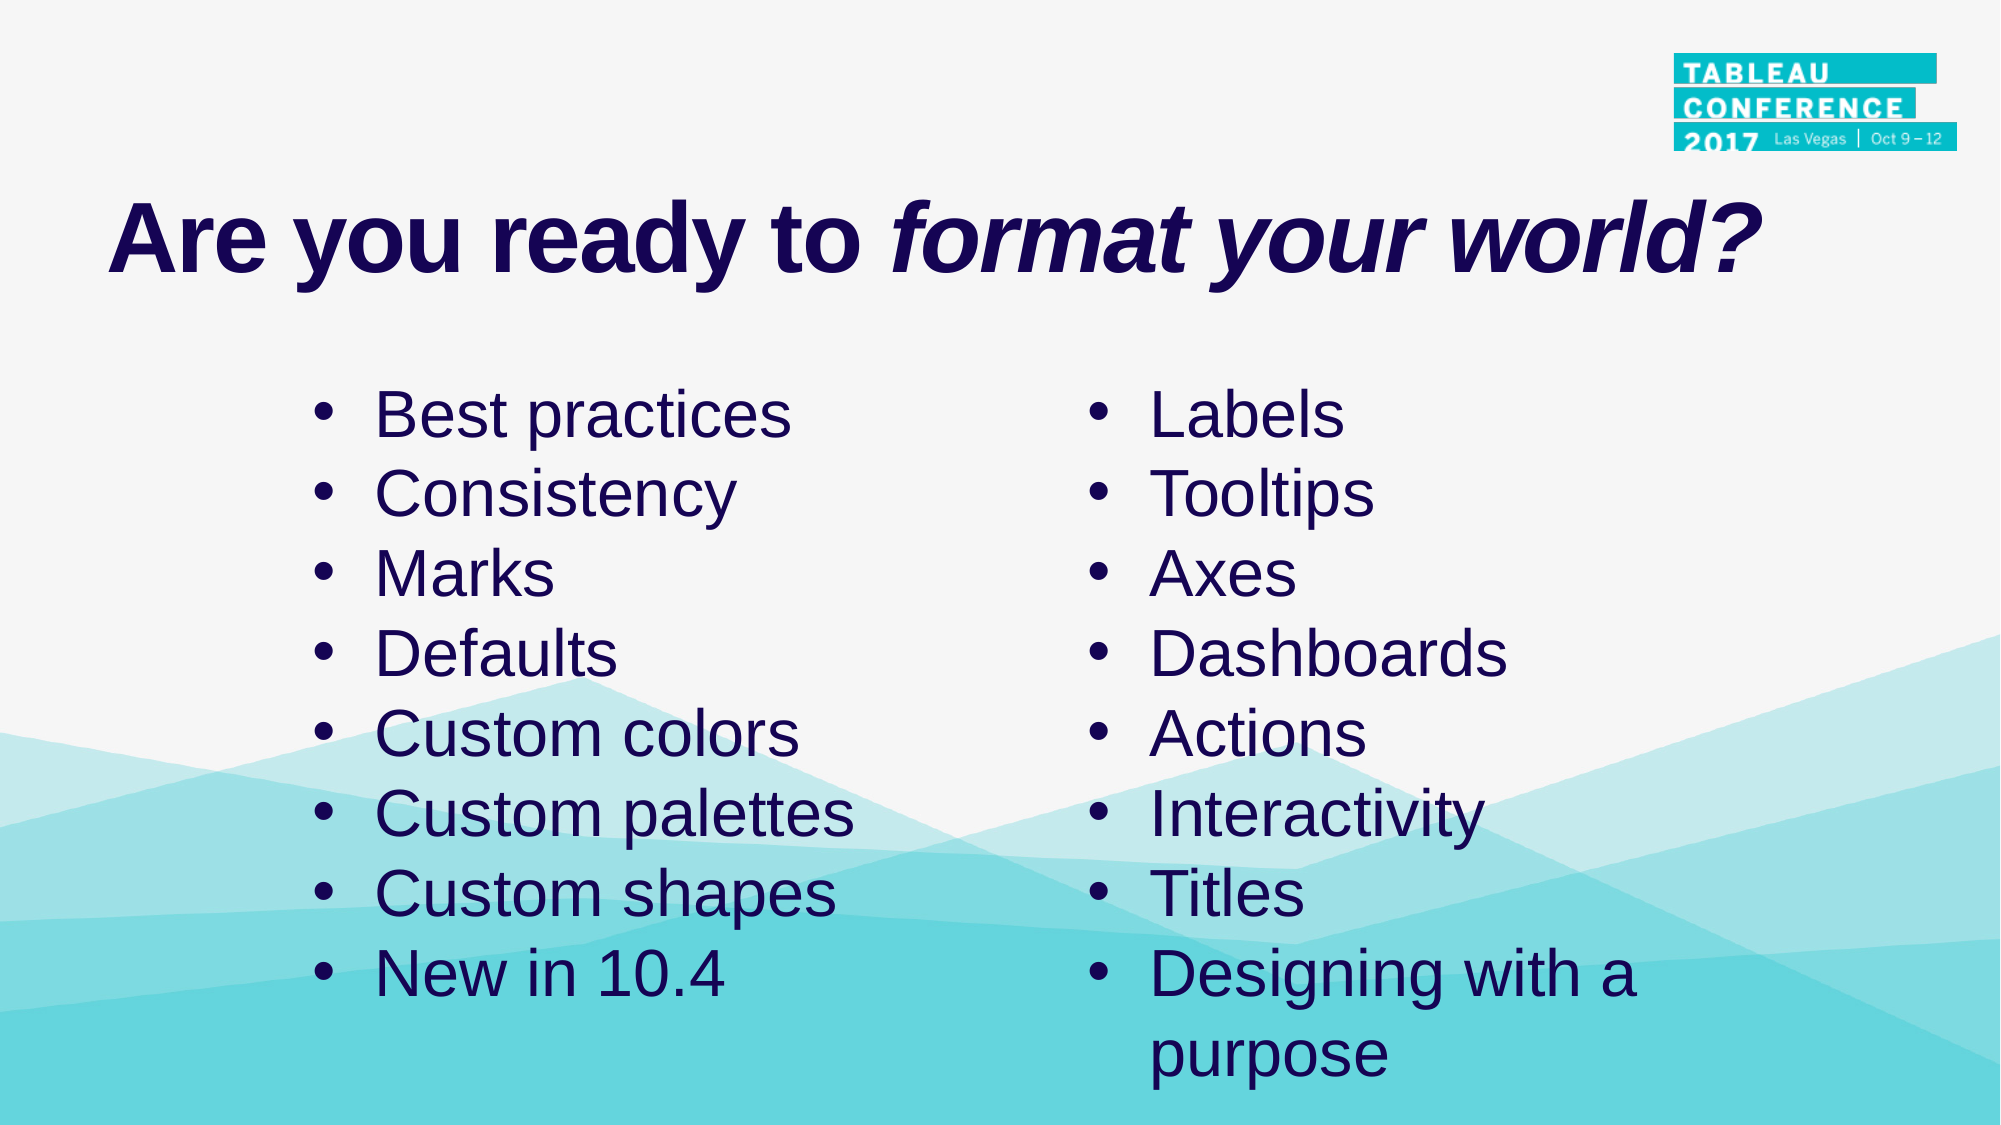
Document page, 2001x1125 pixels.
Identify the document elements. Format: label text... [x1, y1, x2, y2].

text_box Labels Tooltips Axes Dashboards Actions Interactivity Titles Designing with a purpose [1057, 346, 1677, 1114]
picture [0, 0, 2001, 1125]
text_box Best practices Consistency Marks Defaults Custom colors Custom palettes Custom shapes New in 10.4 [282, 346, 902, 1034]
title Are you ready to format your world? [82, 171, 1847, 311]
